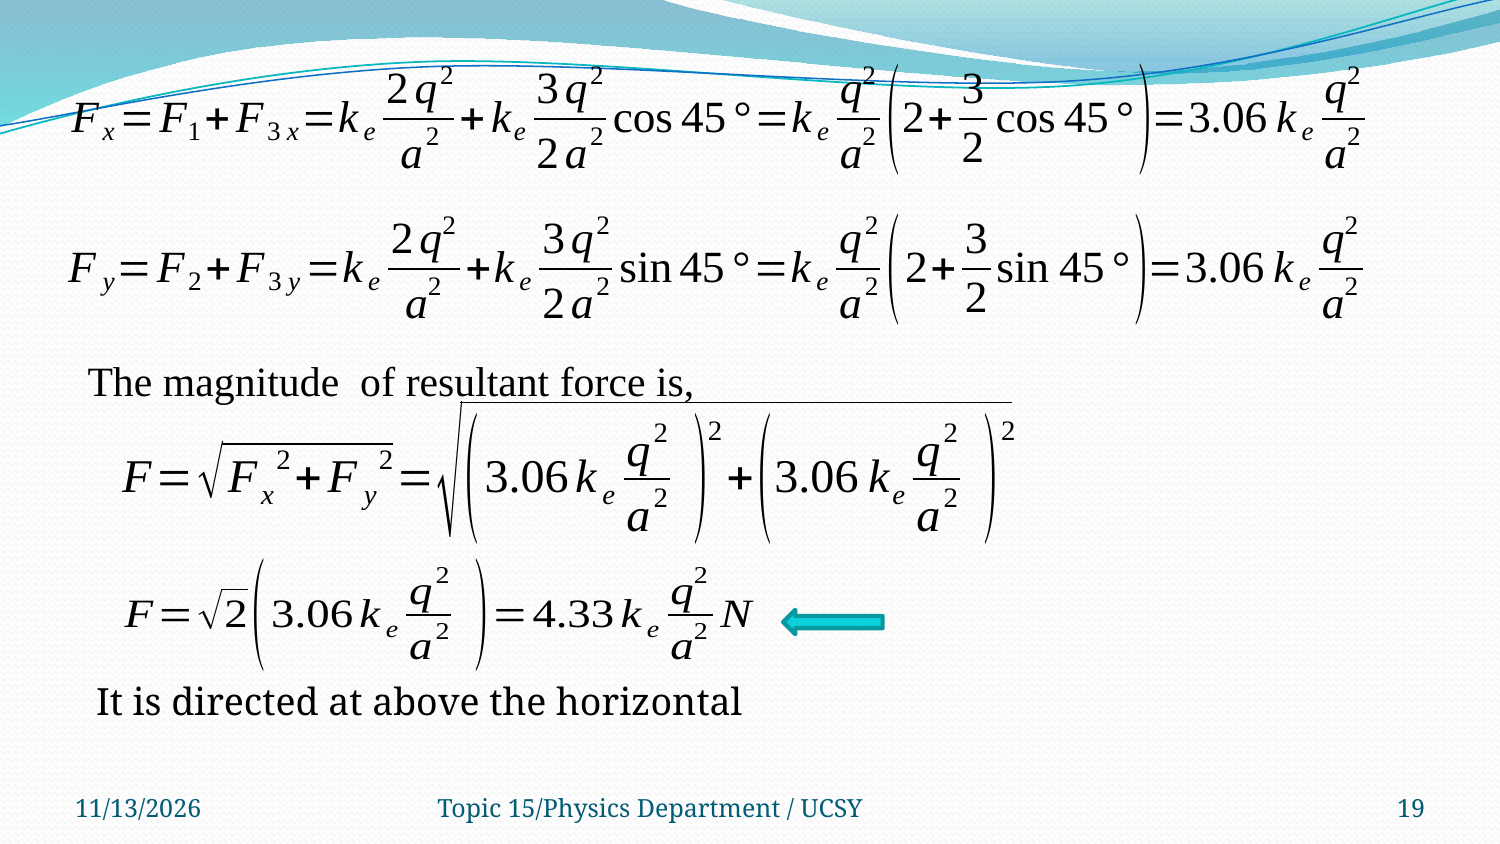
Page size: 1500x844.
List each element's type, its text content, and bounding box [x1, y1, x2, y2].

slide_number 19 [1299, 782, 1425, 827]
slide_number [75, 782, 425, 827]
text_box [65, 59, 1463, 760]
footer Topic 15/Physics Department / UCSY [437, 782, 988, 827]
